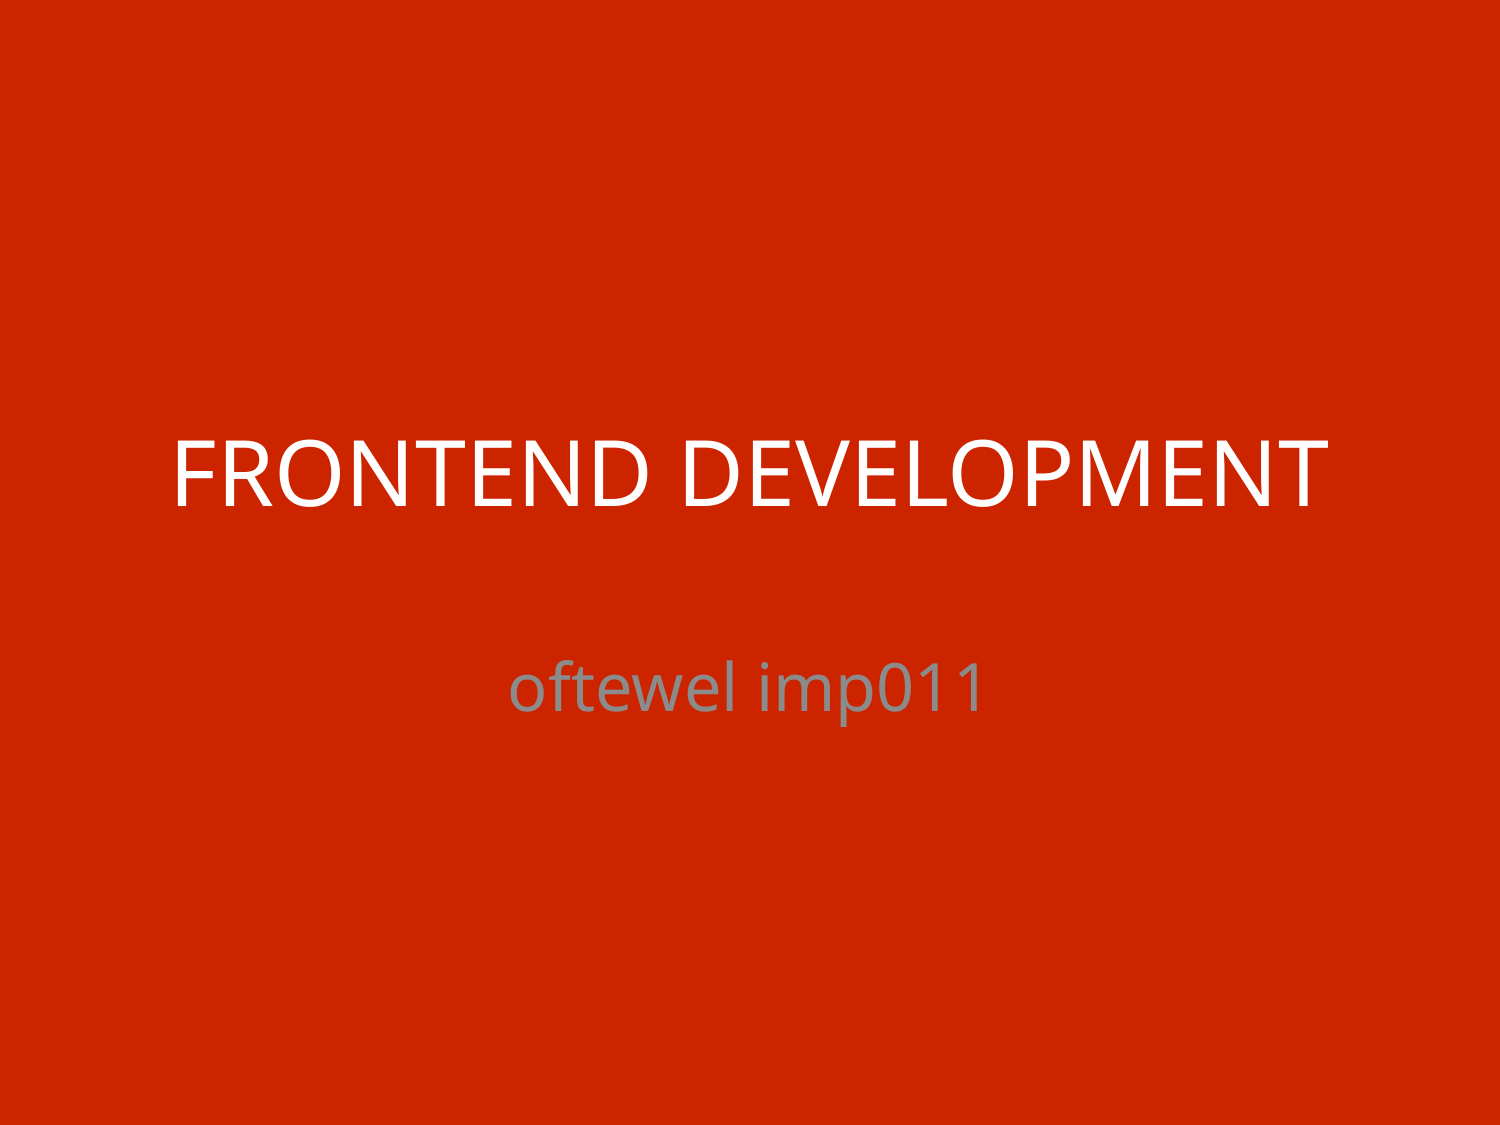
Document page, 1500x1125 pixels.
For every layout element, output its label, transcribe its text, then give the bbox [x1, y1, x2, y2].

subtitle oftewel imp011 [225, 637, 1275, 925]
title FRONTEND DEVELOPMENT [112, 349, 1388, 591]
